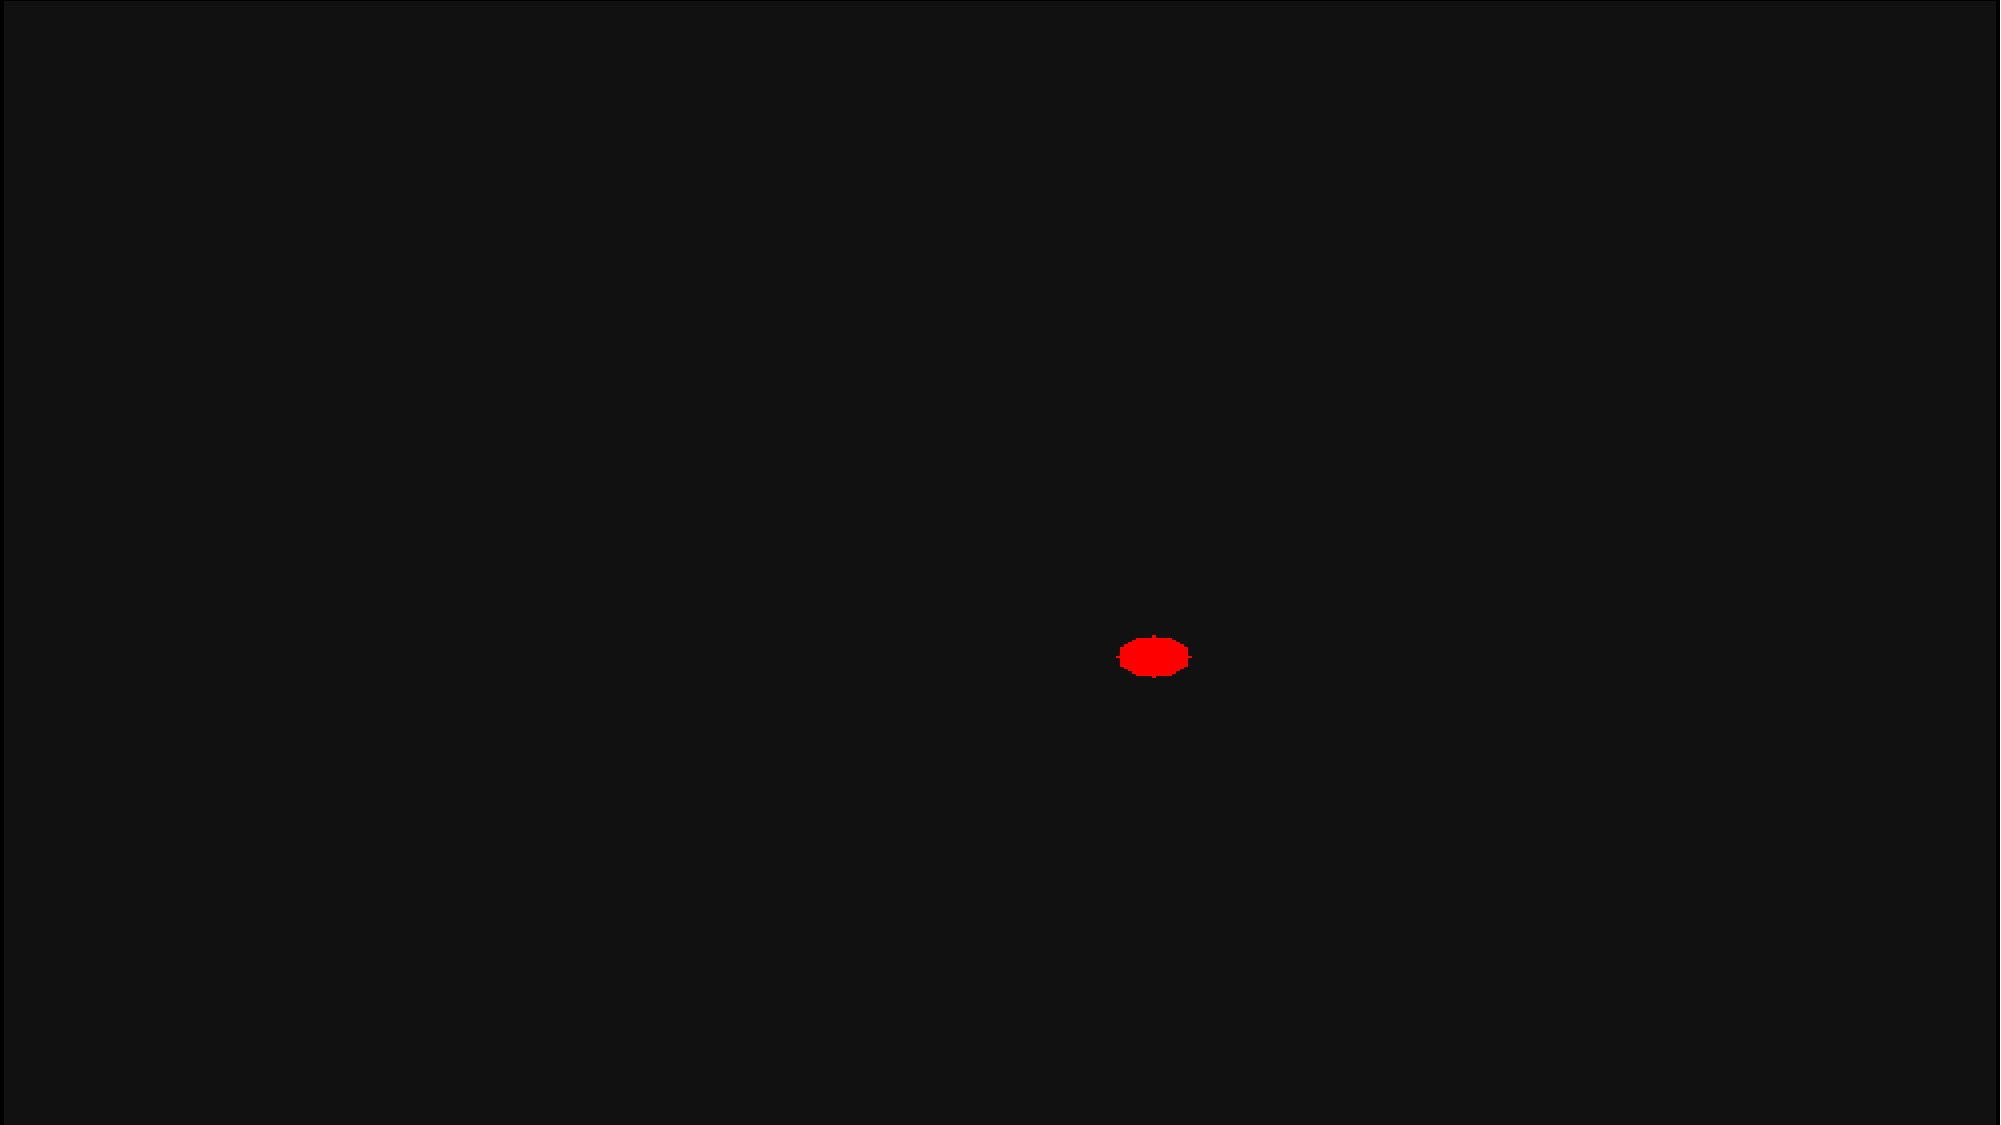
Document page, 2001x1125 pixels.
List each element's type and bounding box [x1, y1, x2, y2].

list [0, 0, 2000, 1125]
